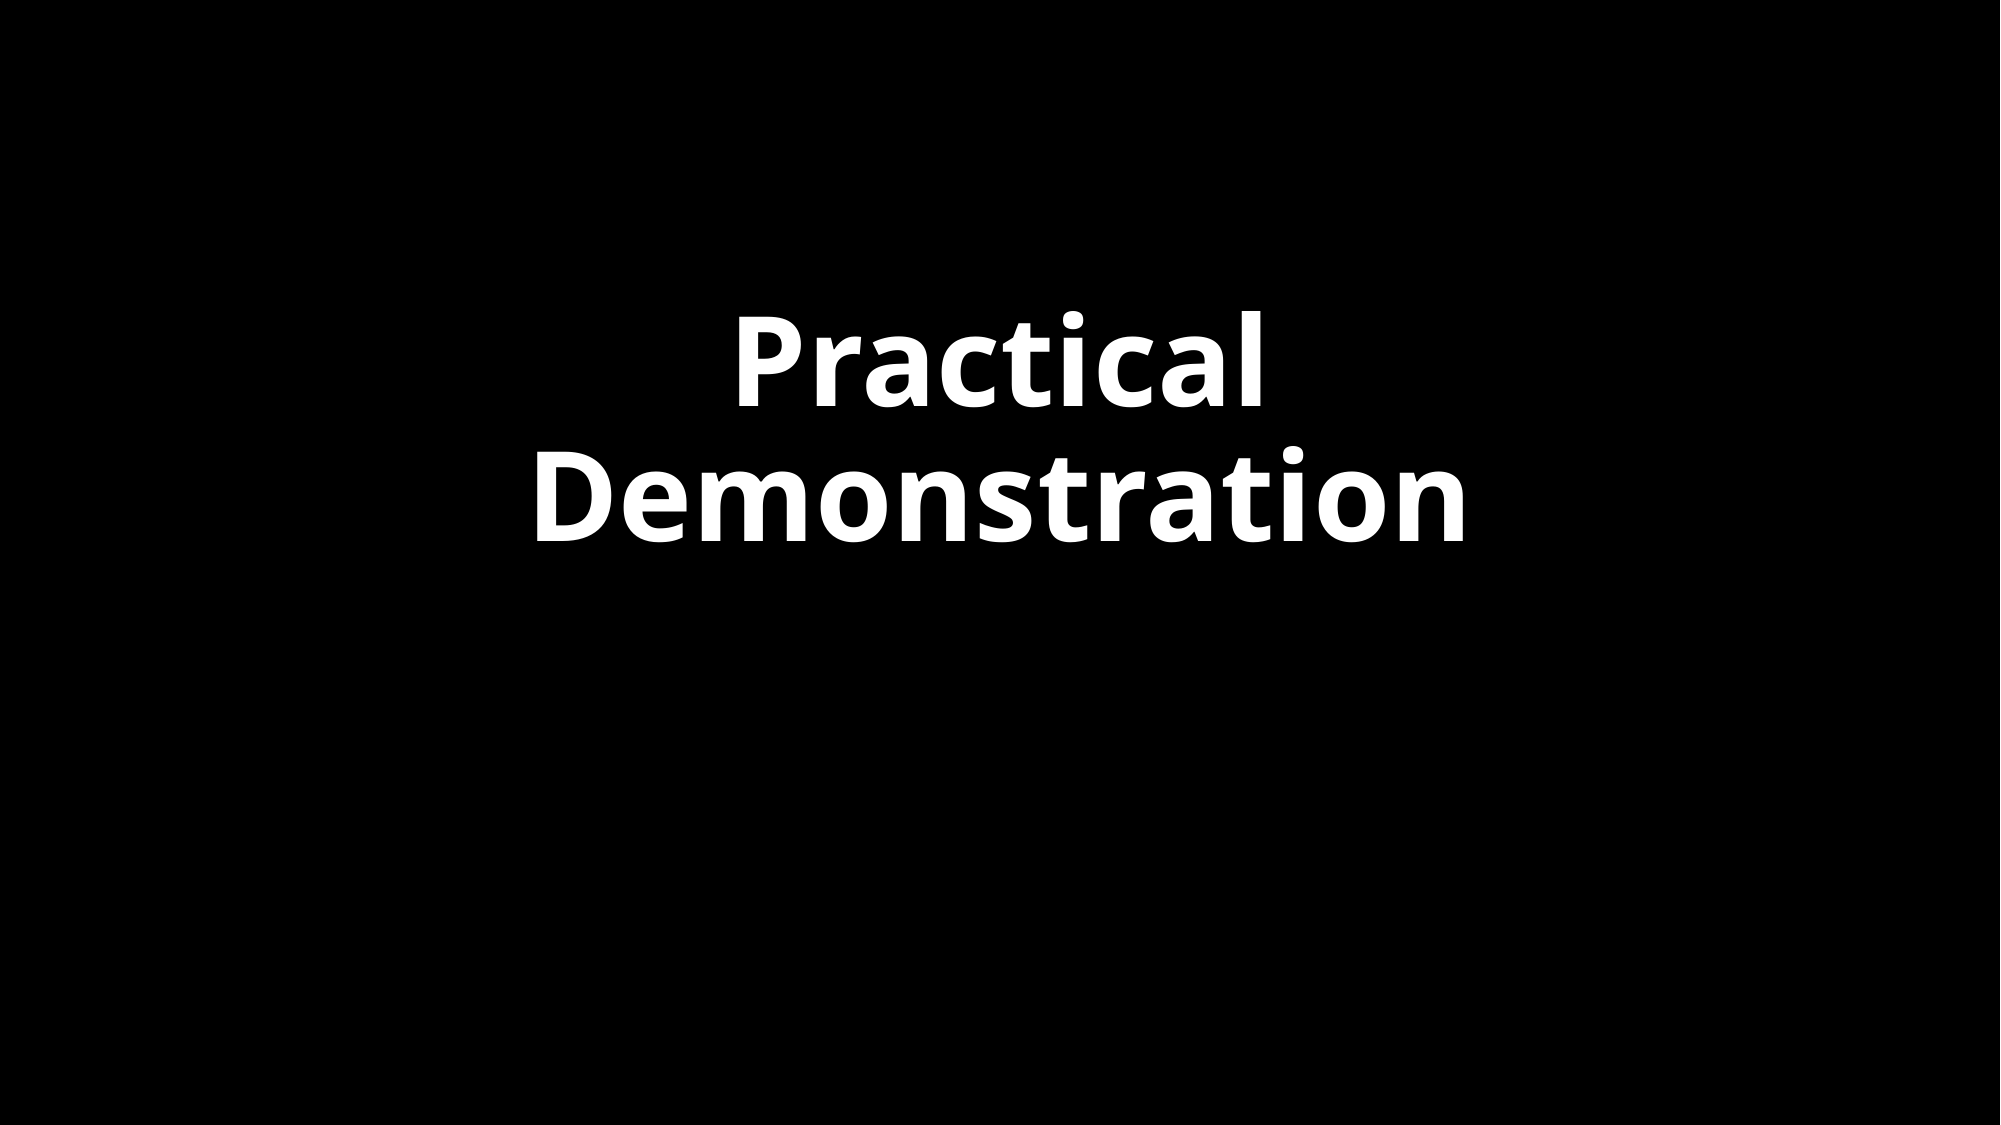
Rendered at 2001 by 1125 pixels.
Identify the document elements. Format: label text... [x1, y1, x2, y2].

title Practical Demonstration [249, 184, 1750, 576]
